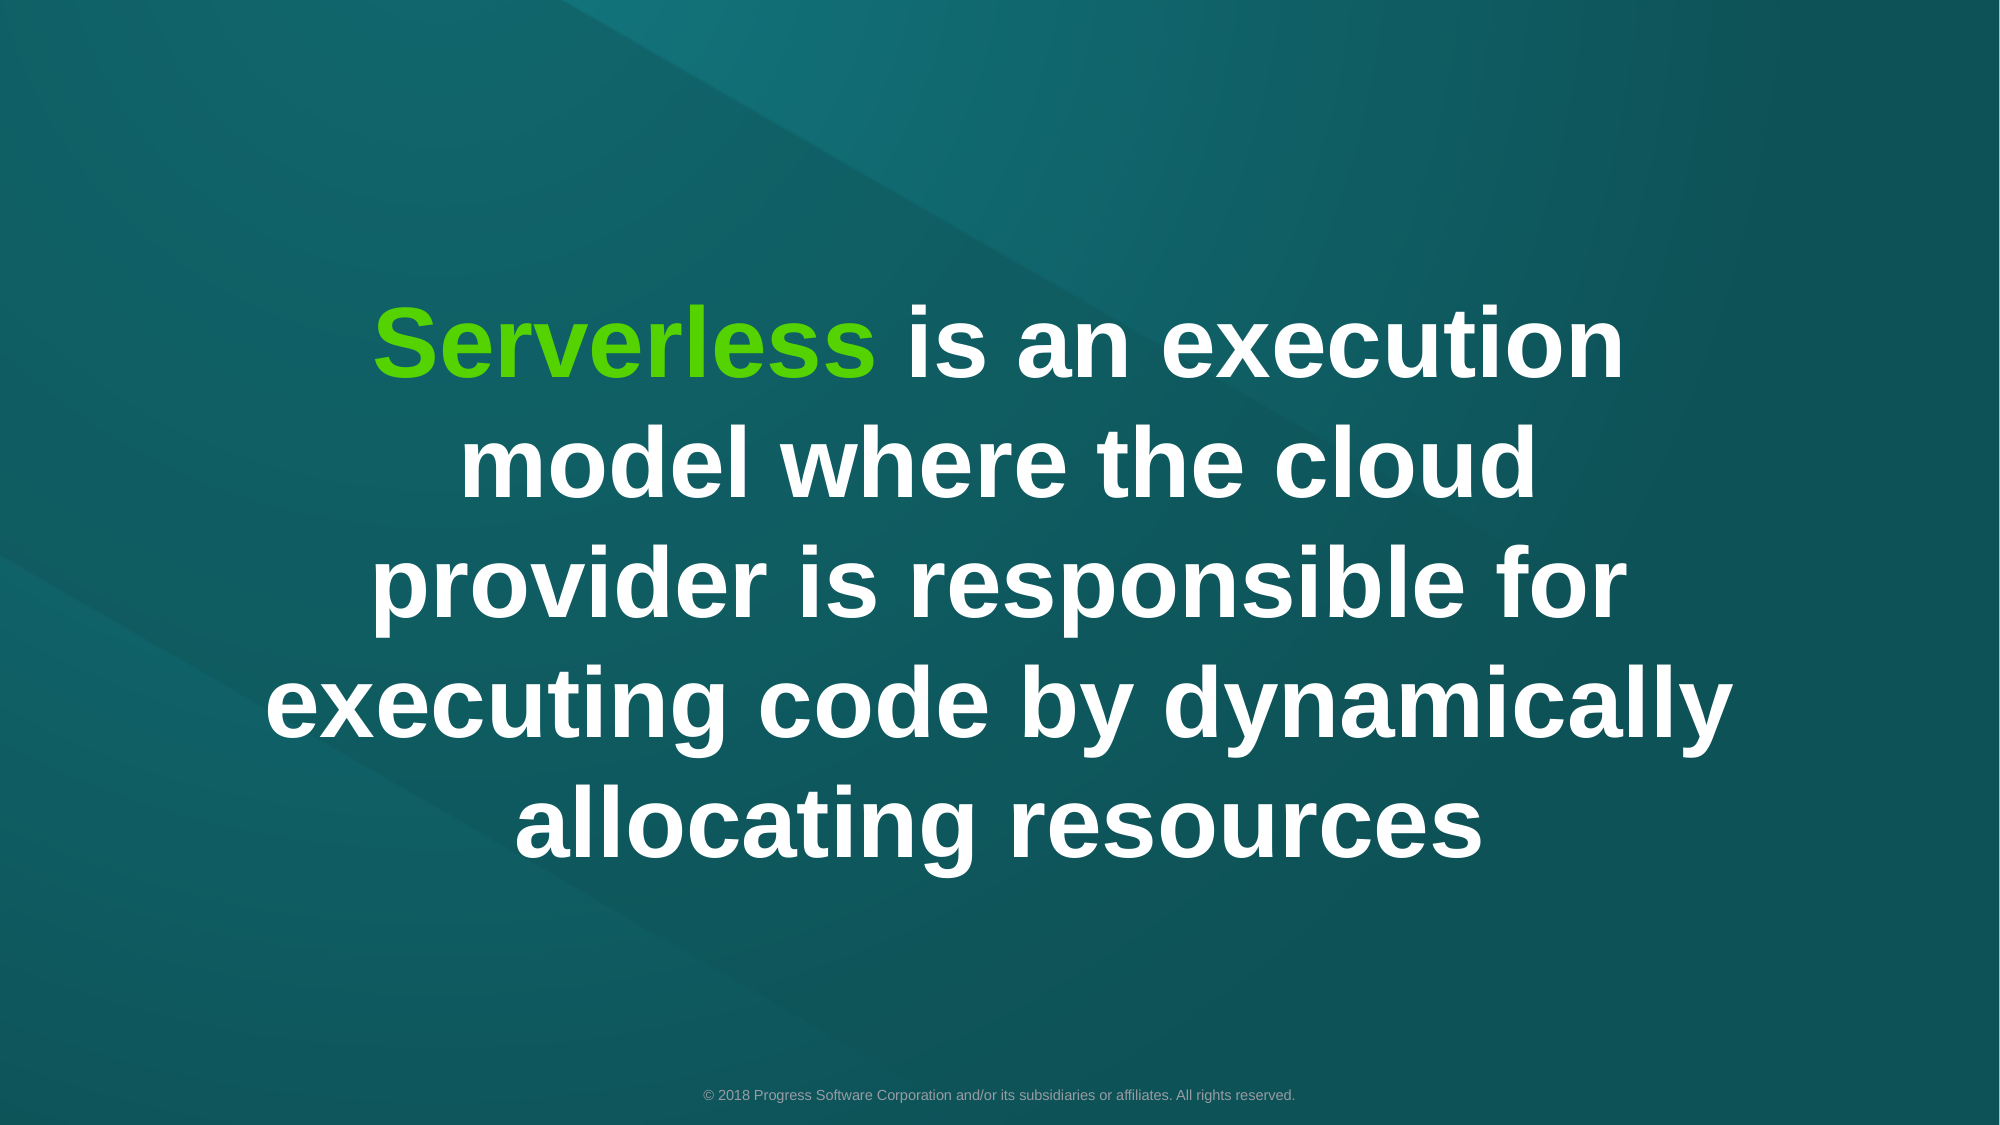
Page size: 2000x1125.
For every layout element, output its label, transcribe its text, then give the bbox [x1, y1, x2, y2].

picture [0, 0, 2000, 1125]
list Serverless is an execution model where the cloud provider is responsible for executing code by dynamically allocating resources [241, 270, 1758, 918]
